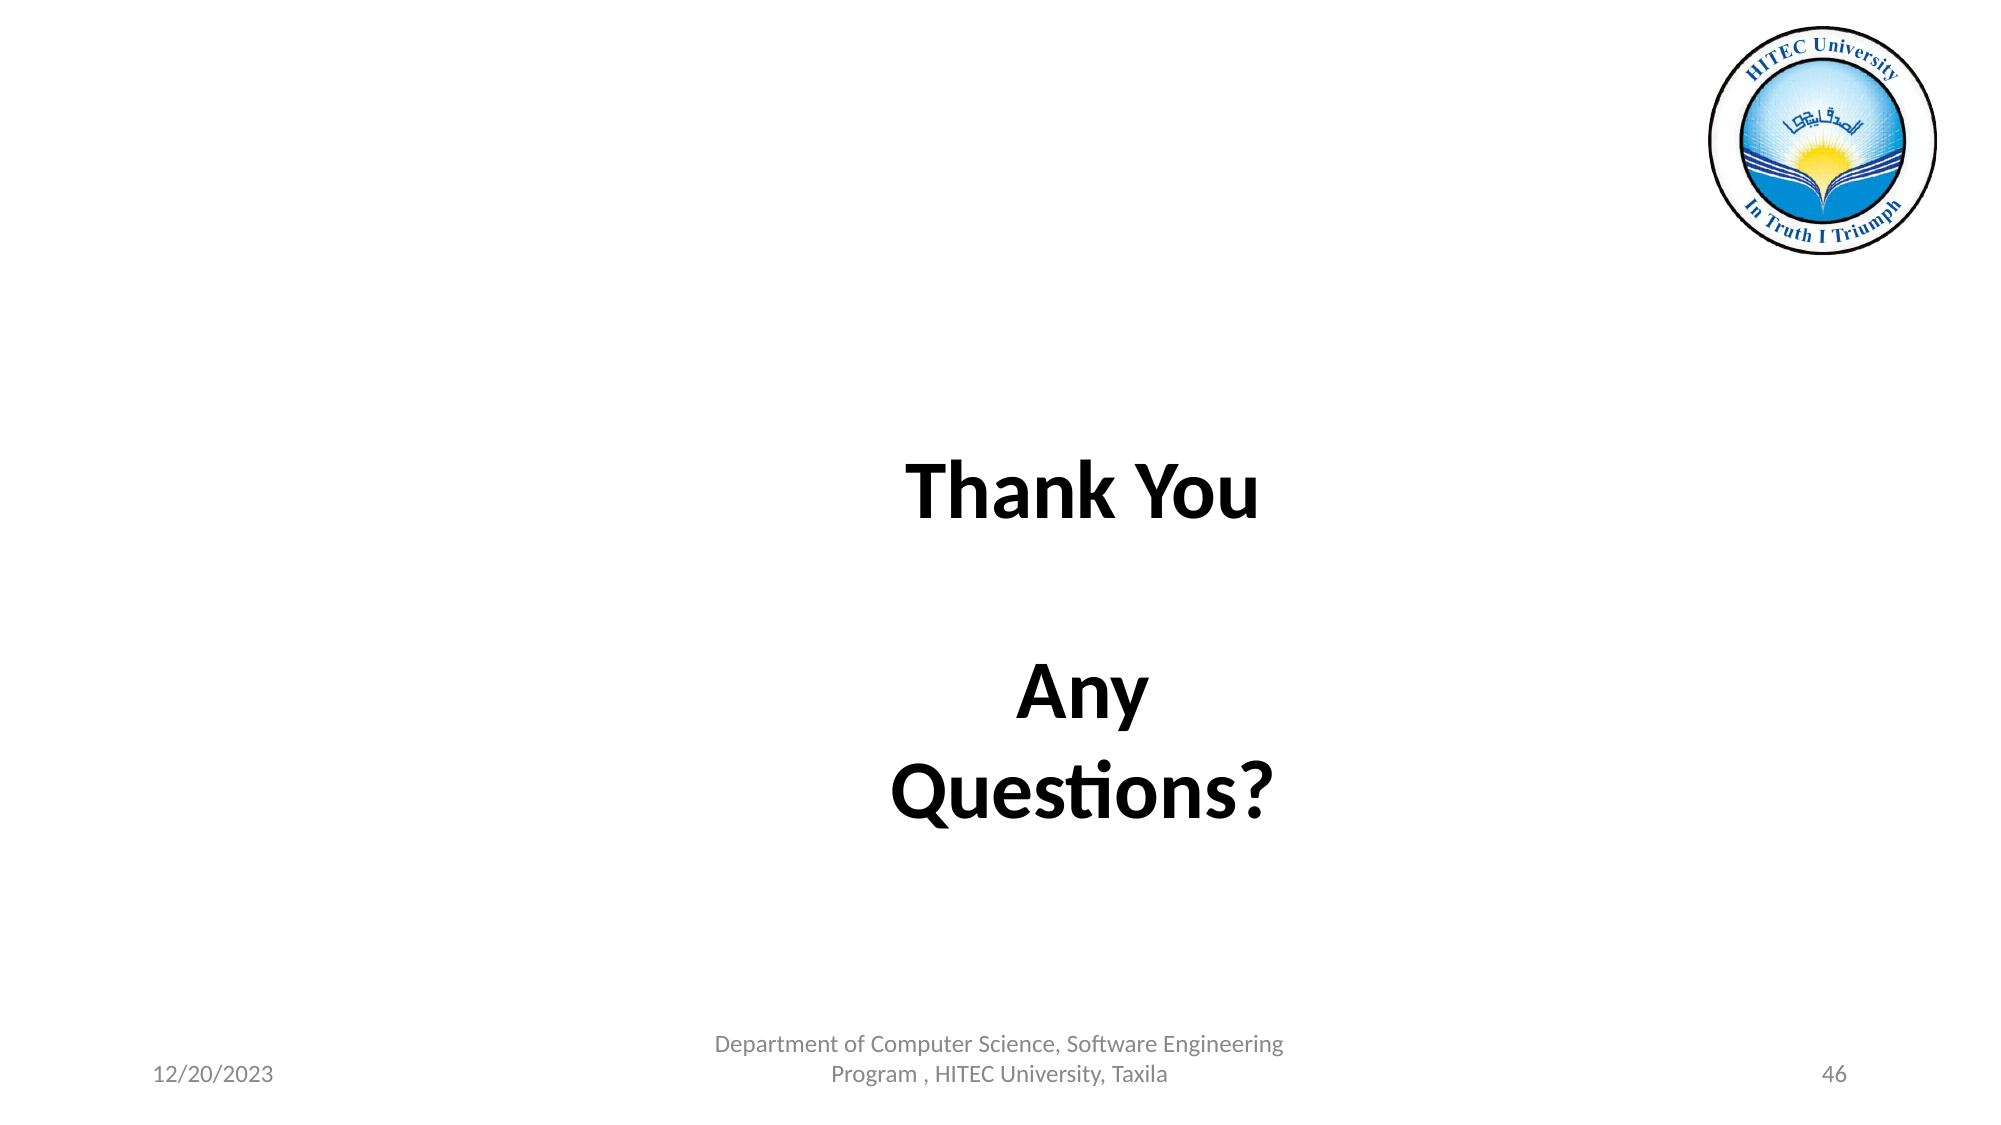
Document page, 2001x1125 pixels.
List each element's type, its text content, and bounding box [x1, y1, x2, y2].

footer Department of Computer Science, Software Engineering Program , HITEC University, Taxila [662, 1042, 1338, 1103]
text_box Thank You Any Questions? [811, 427, 1356, 746]
picture [1707, 24, 1938, 256]
slide_number 46 [1412, 1042, 1863, 1103]
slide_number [137, 1042, 588, 1103]
